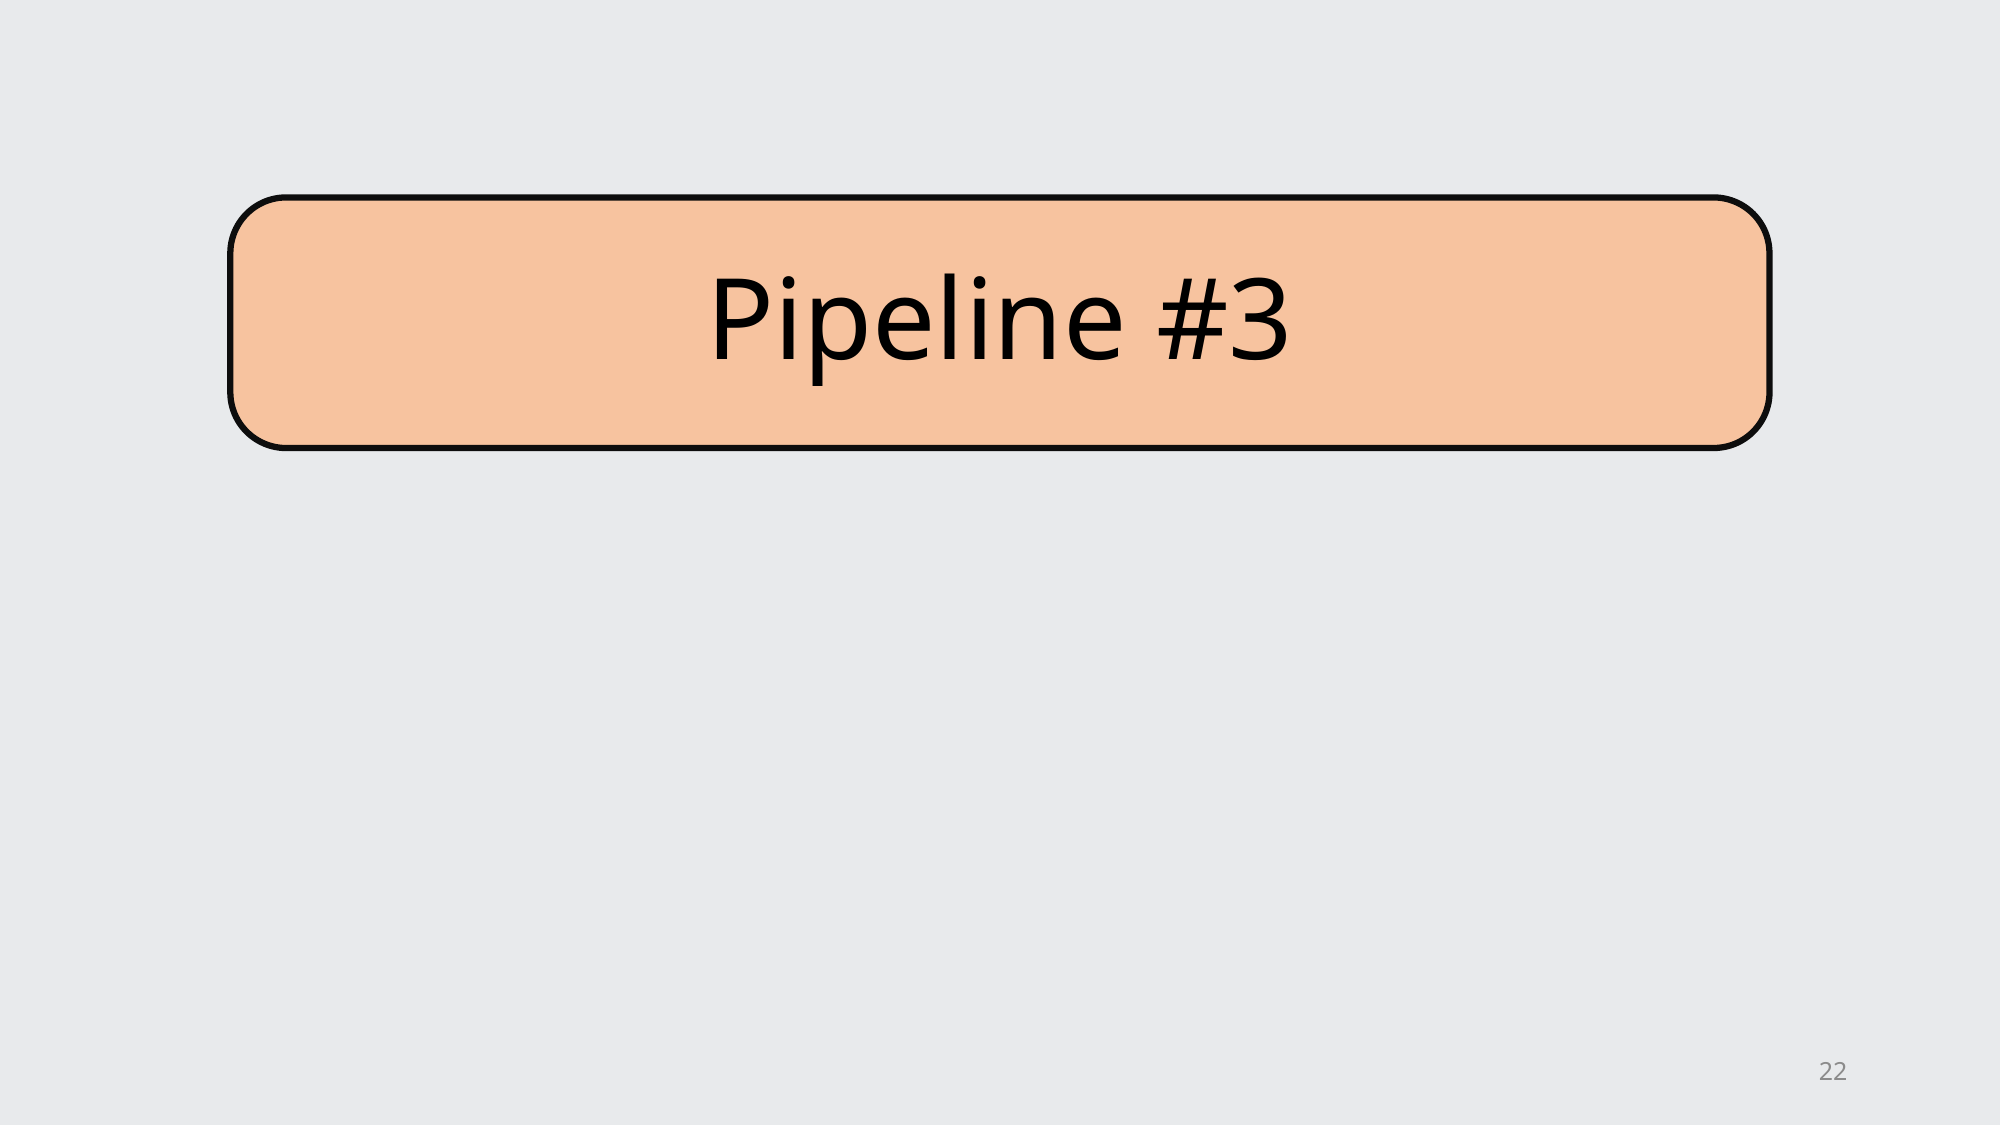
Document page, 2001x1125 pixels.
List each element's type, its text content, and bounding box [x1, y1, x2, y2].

text_box Pipeline #3 [229, 196, 1771, 450]
slide_number 22 [1412, 1042, 1863, 1103]
